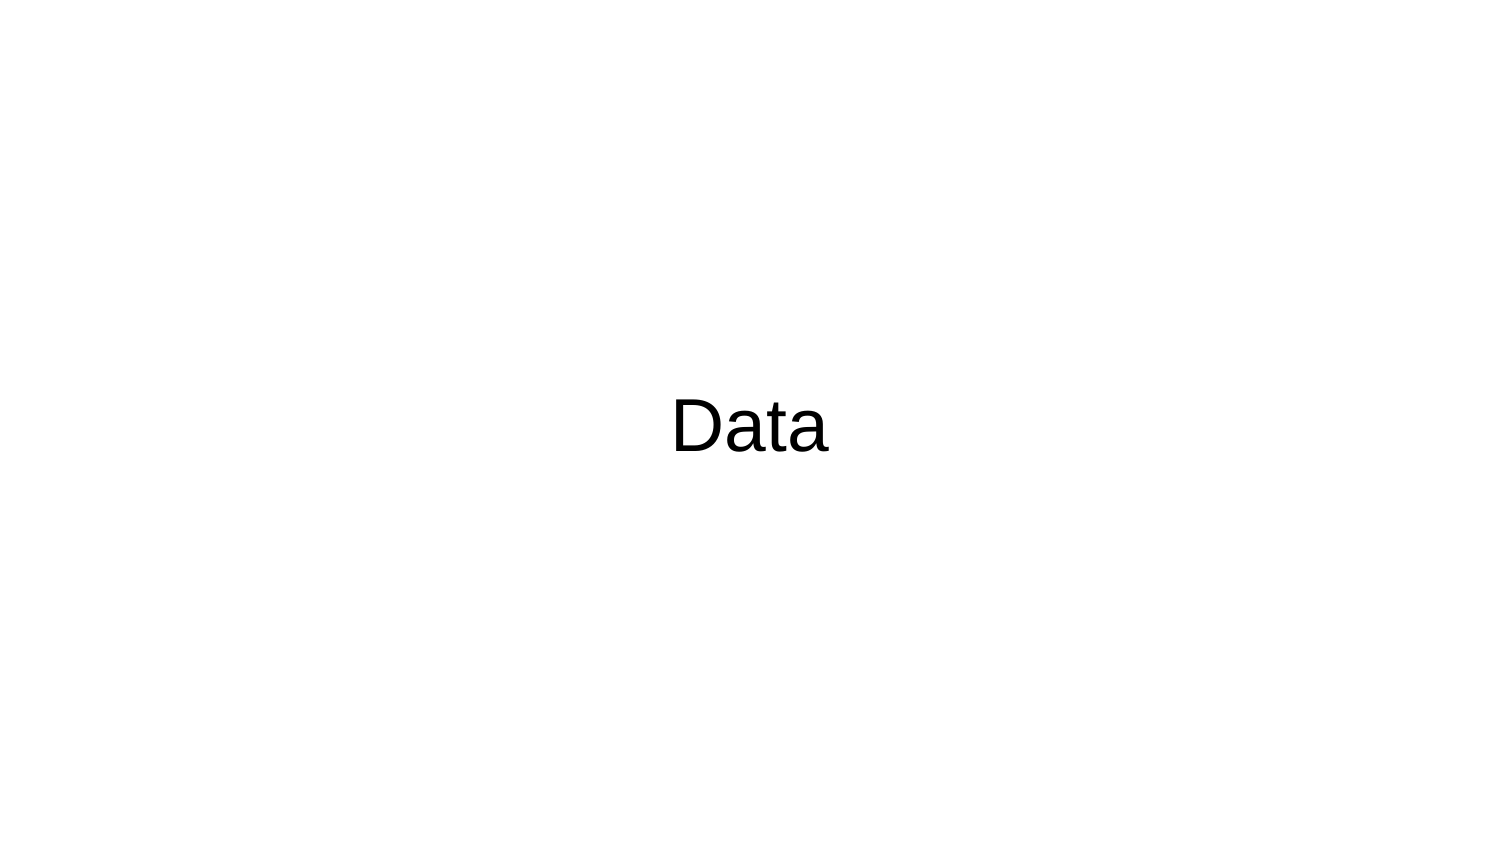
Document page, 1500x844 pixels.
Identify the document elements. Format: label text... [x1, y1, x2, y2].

title Data [51, 352, 1449, 491]
